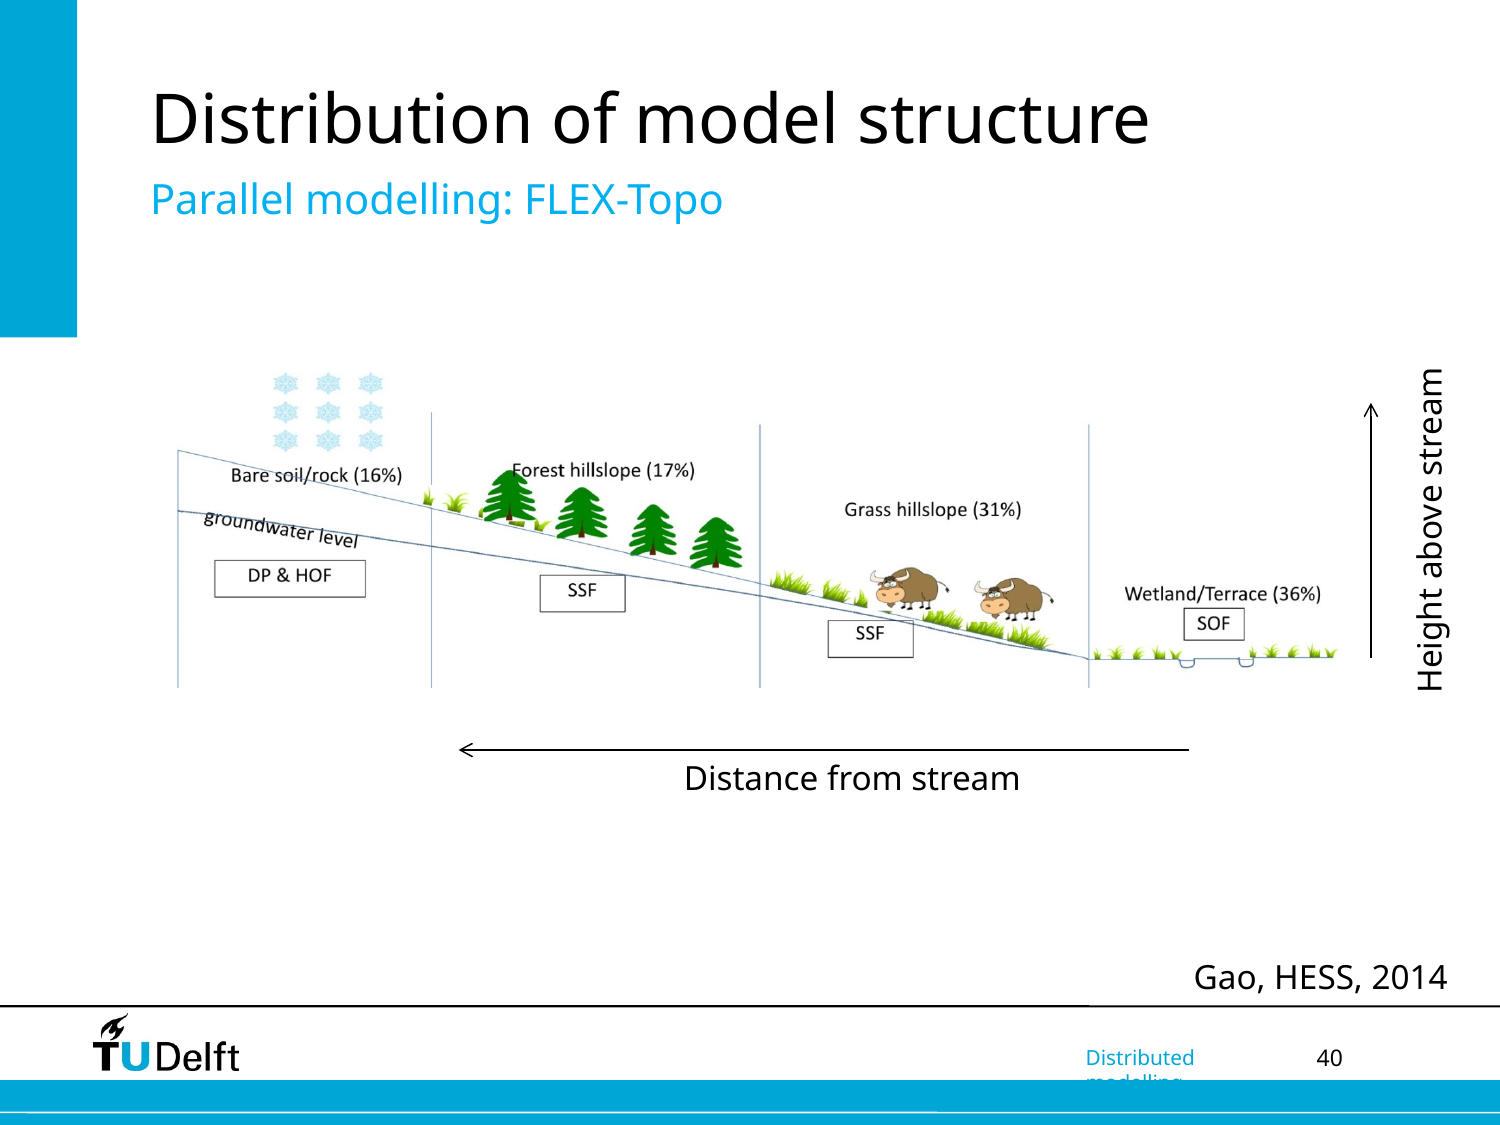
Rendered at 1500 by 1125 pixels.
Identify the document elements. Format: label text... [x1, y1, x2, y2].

text_box Distance from stream [554, 766, 1151, 805]
title Distribution of model structure [150, 75, 1325, 280]
picture [93, 1013, 239, 1071]
list Parallel modelling: FLEX-Topo [150, 170, 1232, 225]
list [106, 371, 1382, 688]
text_box Height above stream [1400, 346, 1456, 715]
text_box Gao, HESS, 2014 [1141, 948, 1500, 1004]
